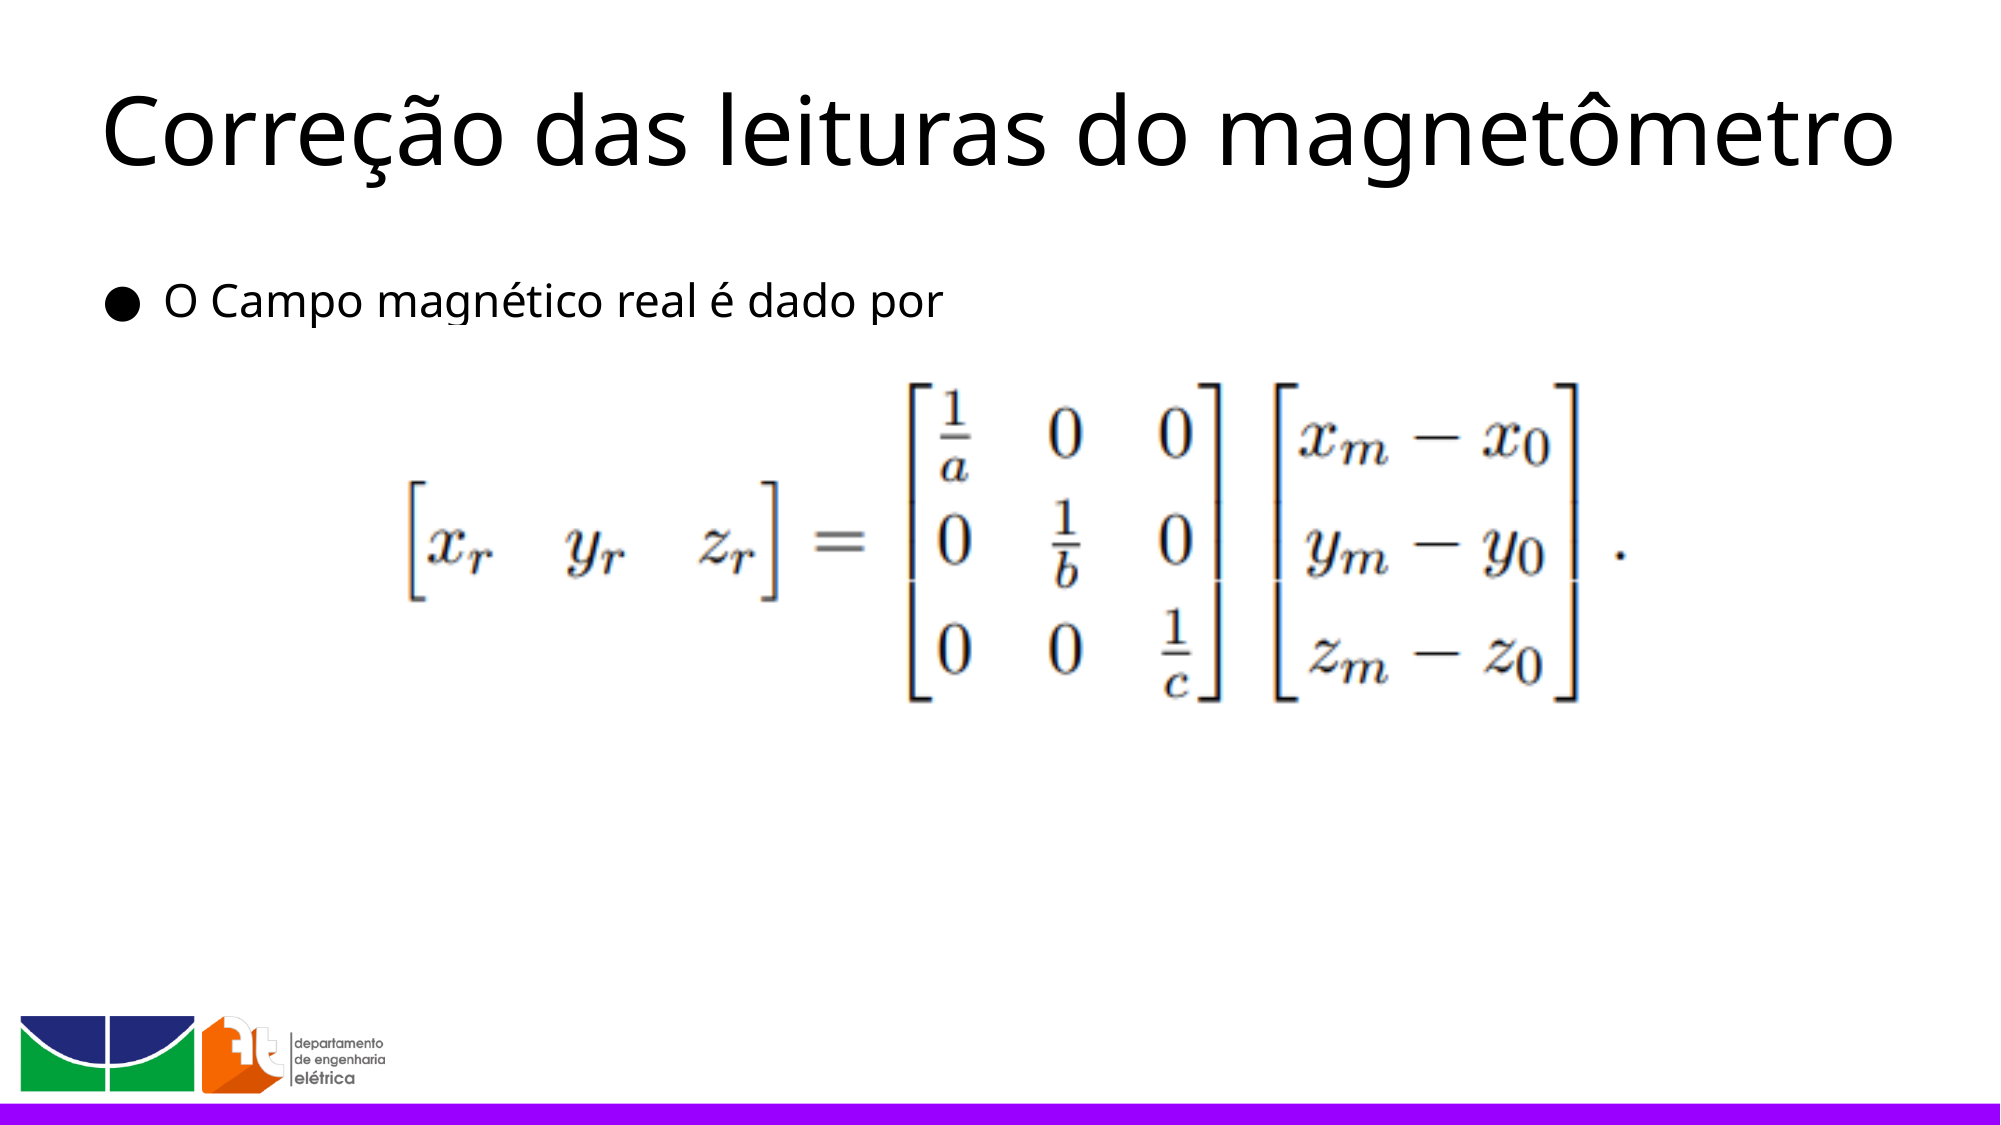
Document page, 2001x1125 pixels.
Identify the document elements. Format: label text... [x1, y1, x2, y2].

list O Campo magnético real é dado por [68, 224, 1932, 1002]
title Correção das leituras do magnetômetro [68, 22, 1932, 205]
picture [9, 1001, 391, 1097]
picture [344, 325, 1655, 800]
